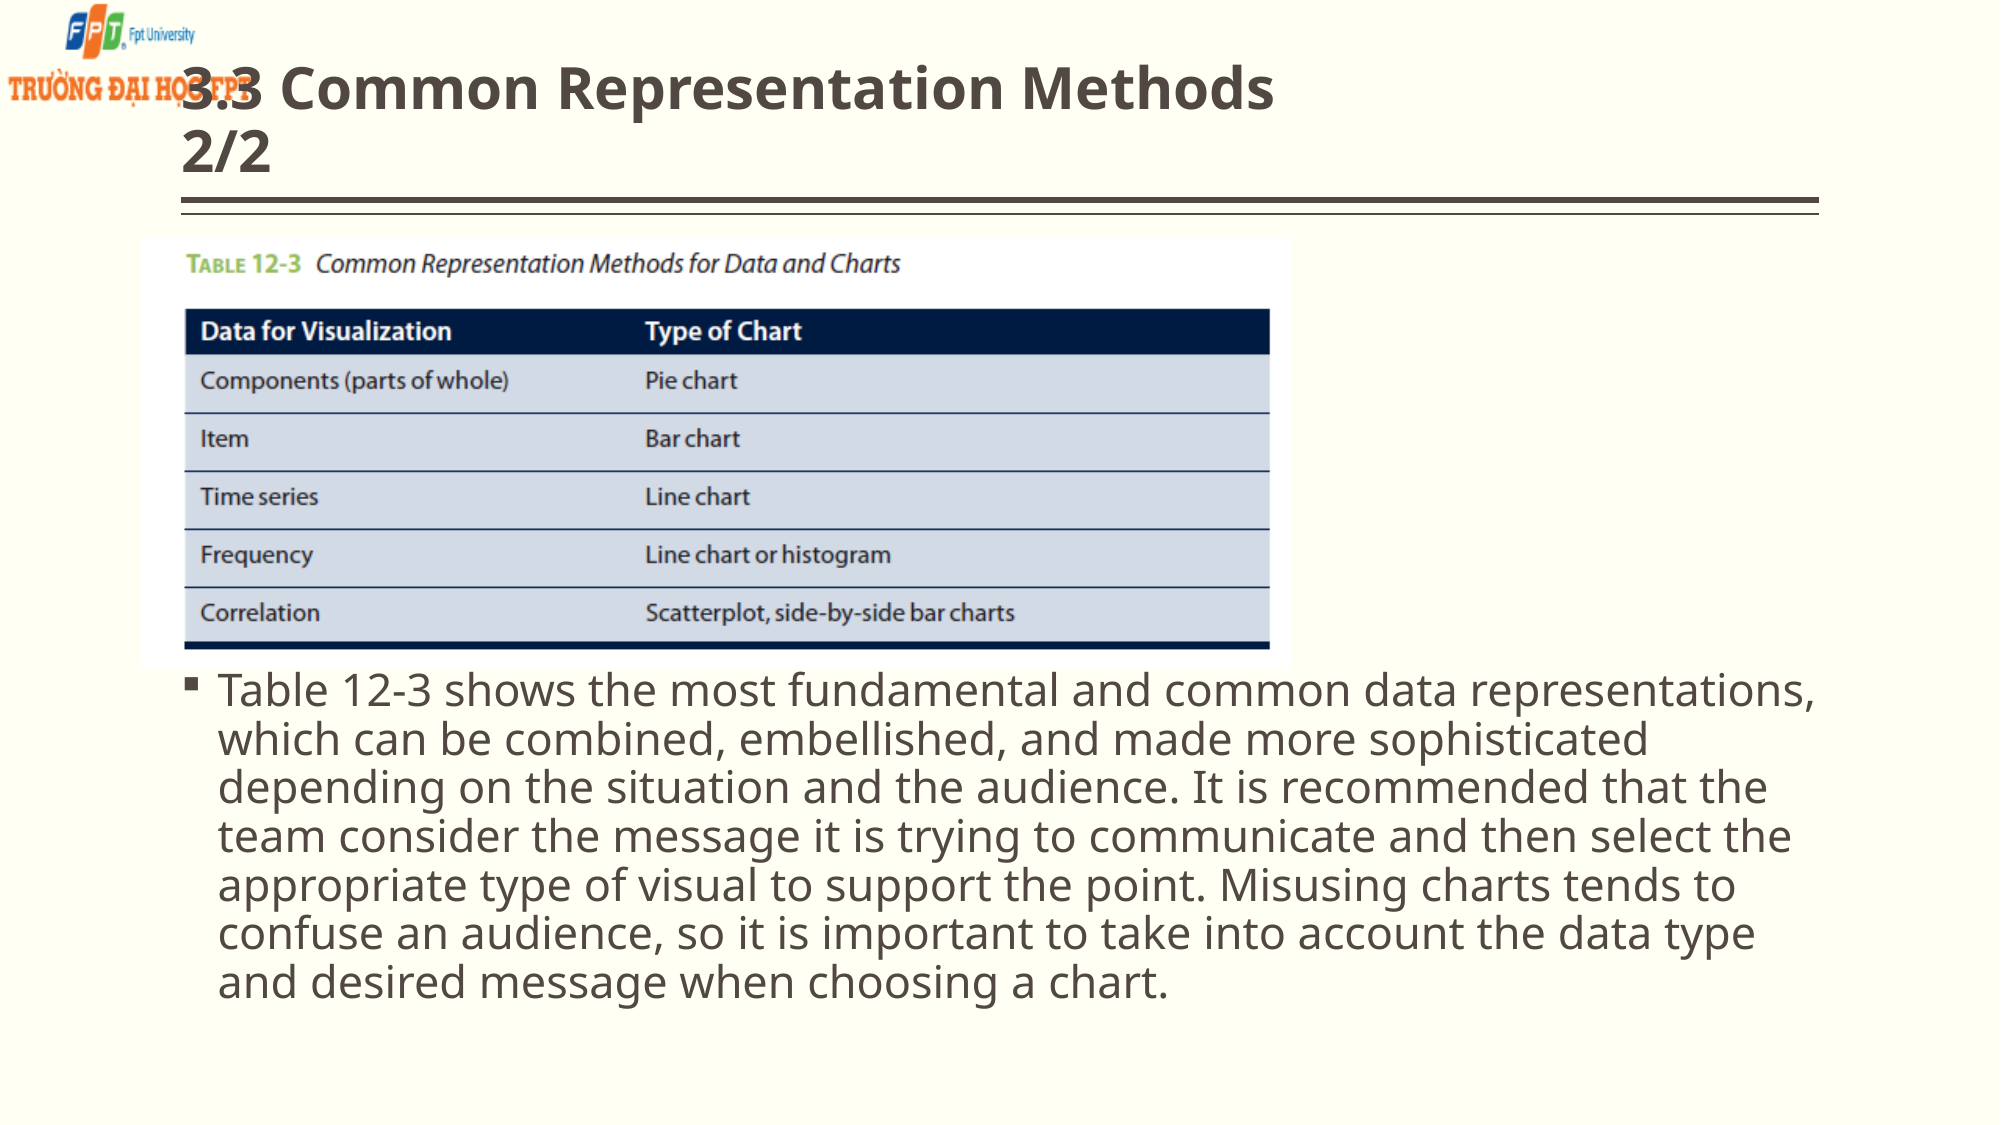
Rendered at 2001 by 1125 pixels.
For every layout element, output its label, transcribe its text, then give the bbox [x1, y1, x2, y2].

picture [0, 0, 272, 121]
picture [141, 237, 1292, 670]
title 3.3 Common Representation Methods 2/2 [181, 12, 1819, 193]
list Table 12-3 shows the most fundamental and common data representations, which can be combined, embellished, and made more sophisticated depending on the situation and the audience. It is recommended that the team consider the message it is trying to communicate and then select the appropriate type of visual to support the point. Misusing charts tends to confuse an audience, so it is important to take into account the data type and desired message when choosing a chart. [181, 660, 1819, 1023]
